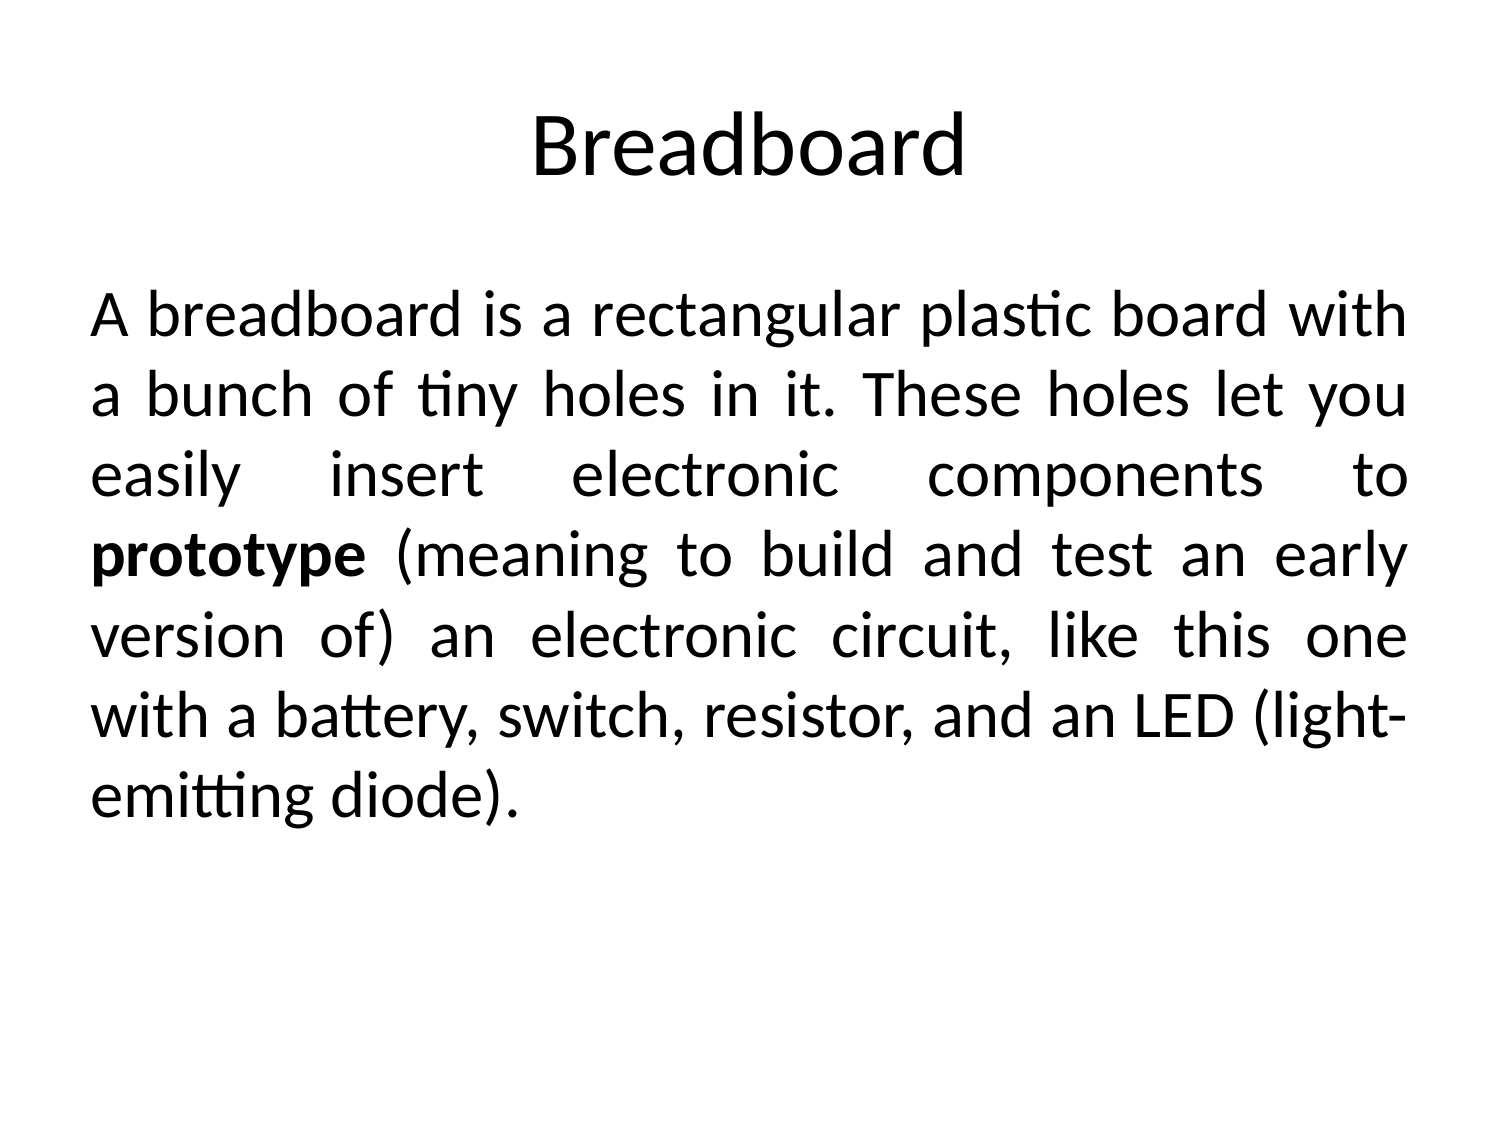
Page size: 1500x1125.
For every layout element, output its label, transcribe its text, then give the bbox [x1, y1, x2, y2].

list A breadboard is a rectangular plastic board with a bunch of tiny holes in it. These holes let you easily insert electronic components to prototype (meaning to build and test an early version of) an electronic circuit, like this one with a battery, switch, resistor, and an LED (light-emitting diode). [75, 262, 1425, 1005]
title Breadboard [75, 45, 1425, 233]
